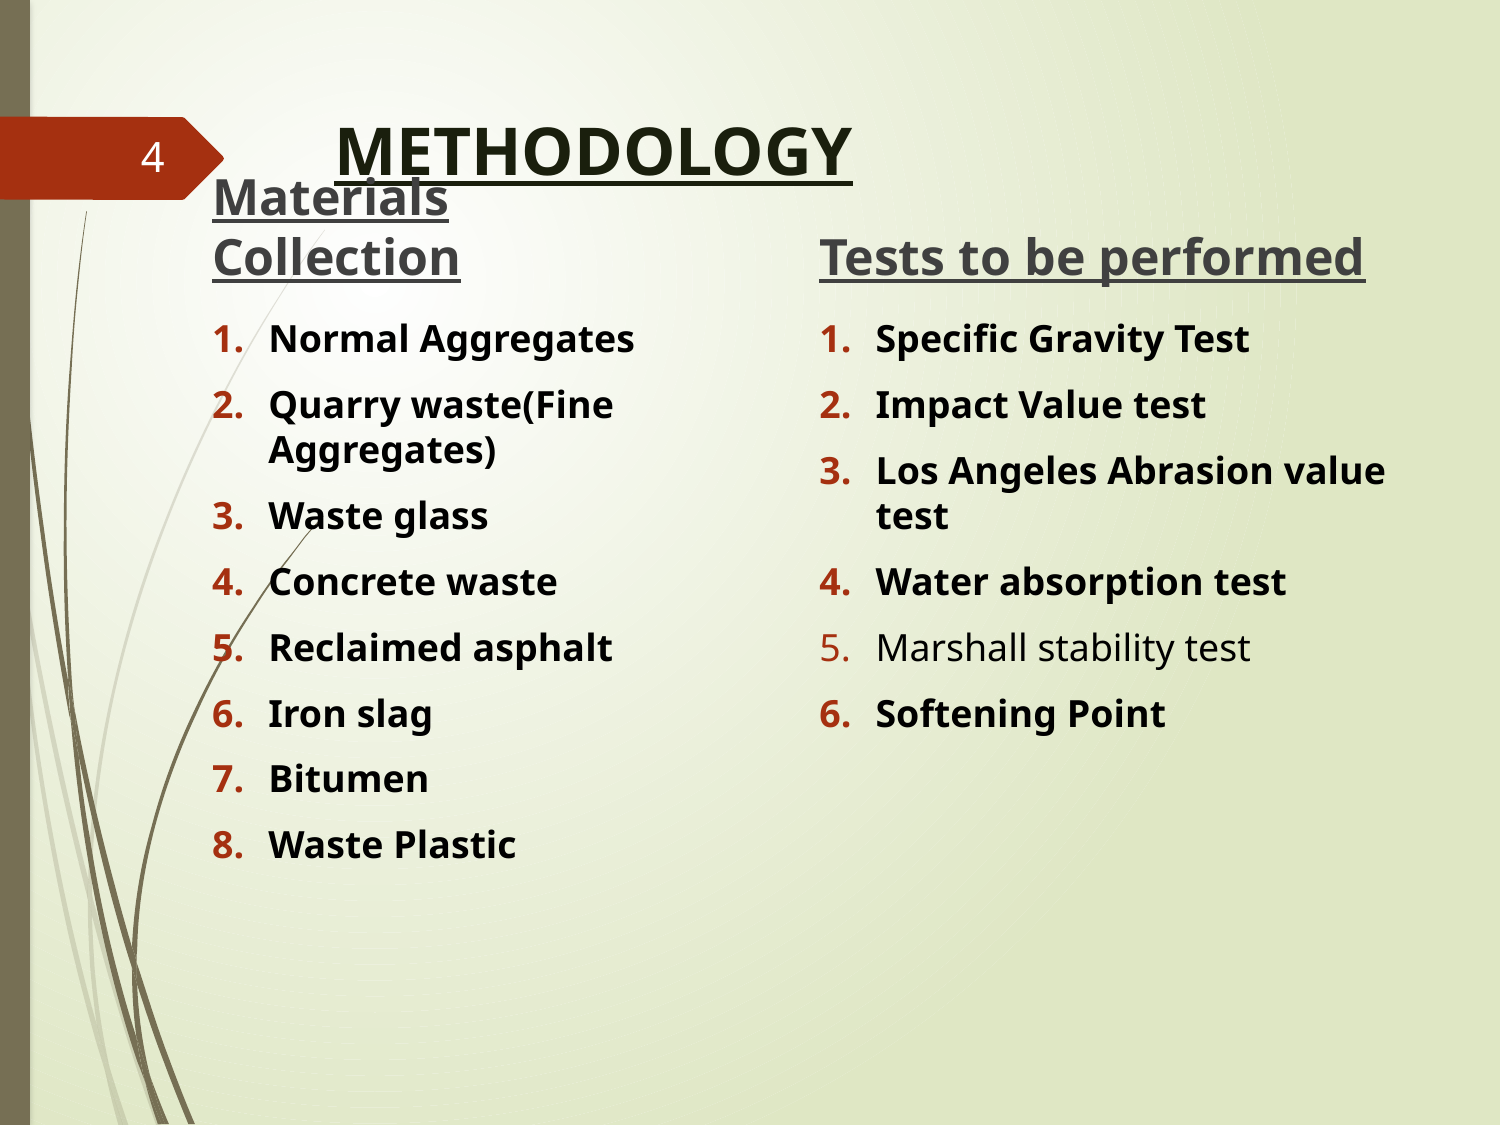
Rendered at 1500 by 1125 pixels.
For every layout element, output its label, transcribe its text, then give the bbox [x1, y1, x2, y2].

slide_number 4 [83, 129, 180, 190]
list Materials Collection [197, 233, 725, 293]
list Normal Aggregates Quarry waste(Fine Aggregates) Waste glass Concrete waste Reclaimed asphalt Iron slag Bitumen Waste Plastic [197, 307, 775, 1103]
title METHODOLOGY [319, 102, 1400, 197]
list Specific Gravity Test Impact Value test Los Angeles Abrasion value test Water absorption test Marshall stability test Softening Point [804, 307, 1453, 1103]
list Tests to be performed [804, 198, 1464, 294]
